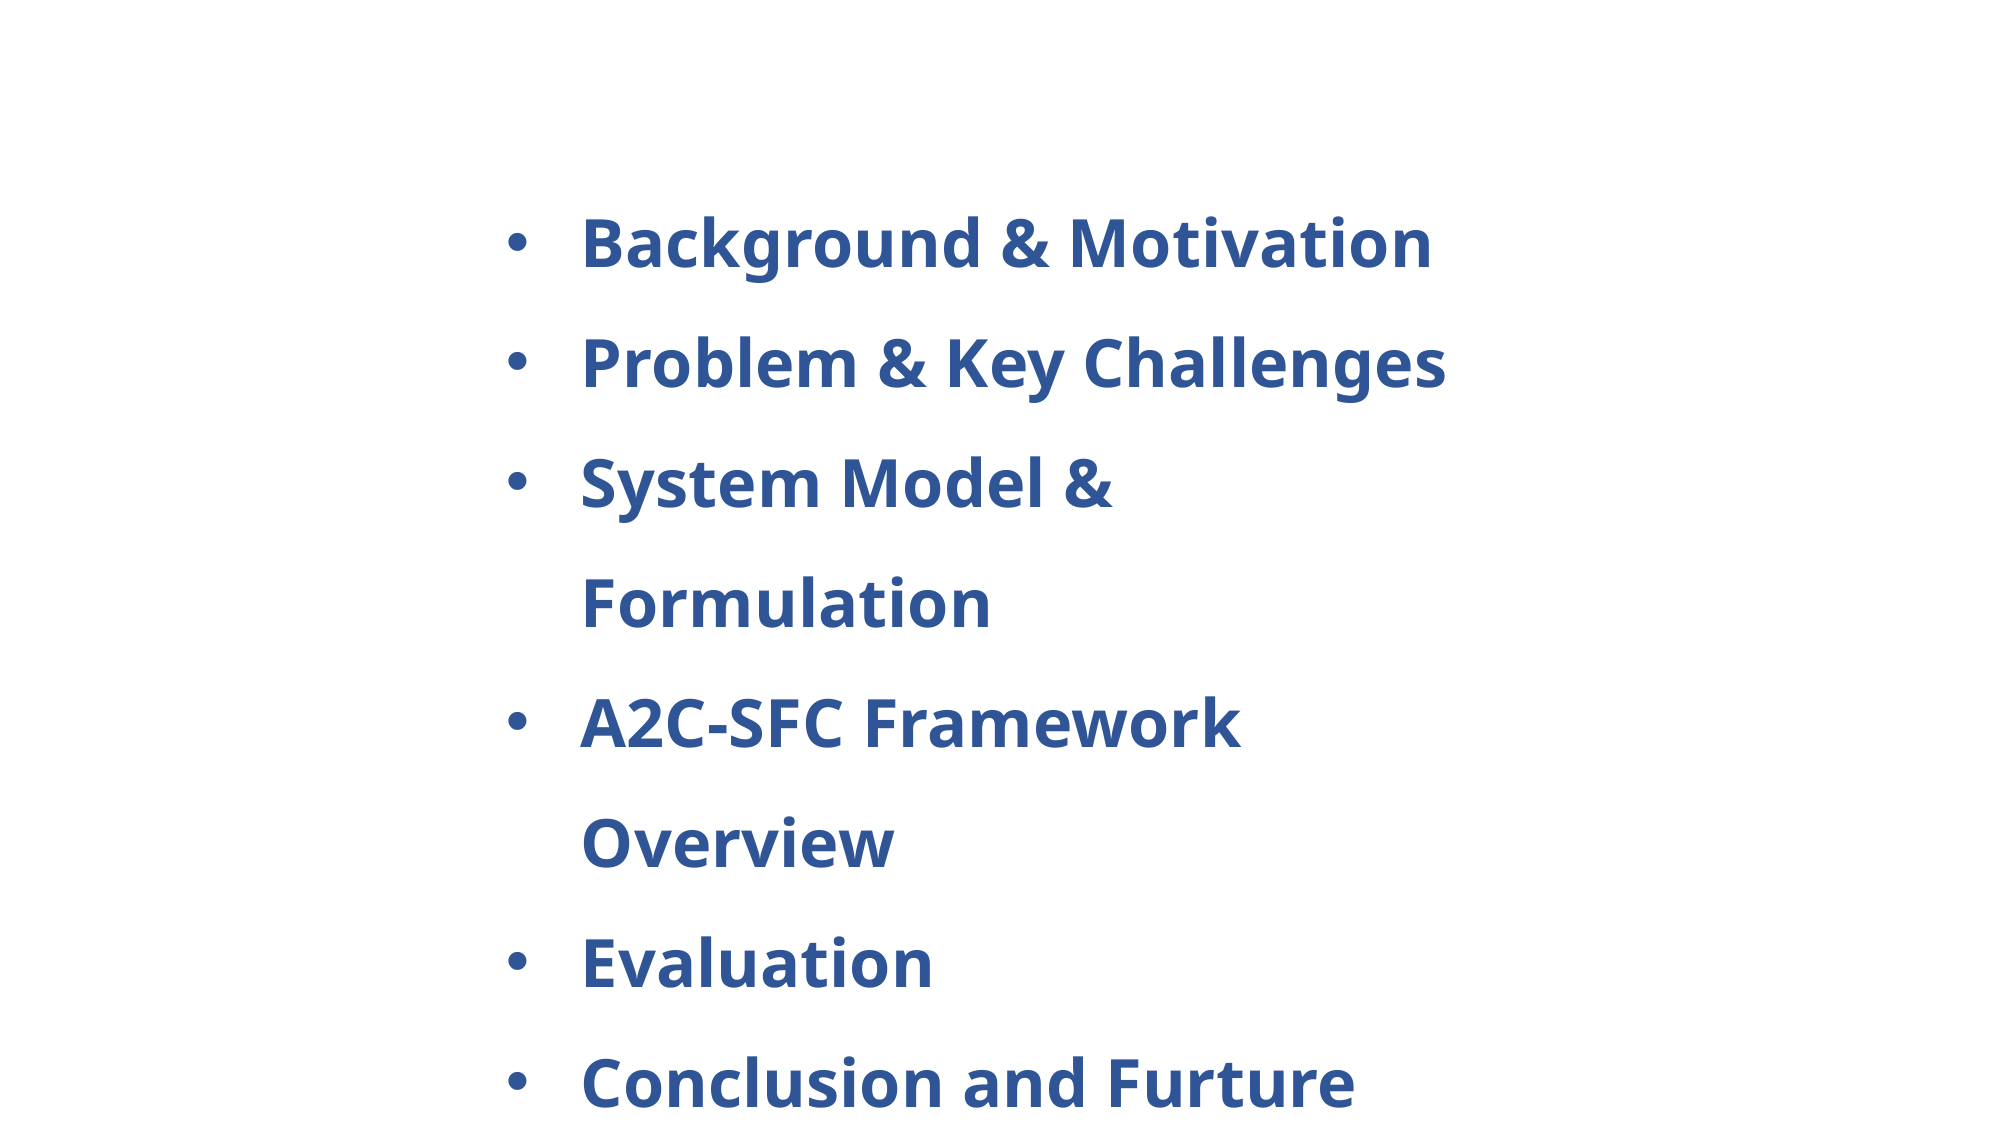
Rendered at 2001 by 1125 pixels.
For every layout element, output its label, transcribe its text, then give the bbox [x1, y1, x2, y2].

text_box Background & Motivation Problem & Key Challenges System Model & Formulation A2C-SFC Framework Overview Evaluation Conclusion and Furture Work [490, 153, 1538, 1125]
